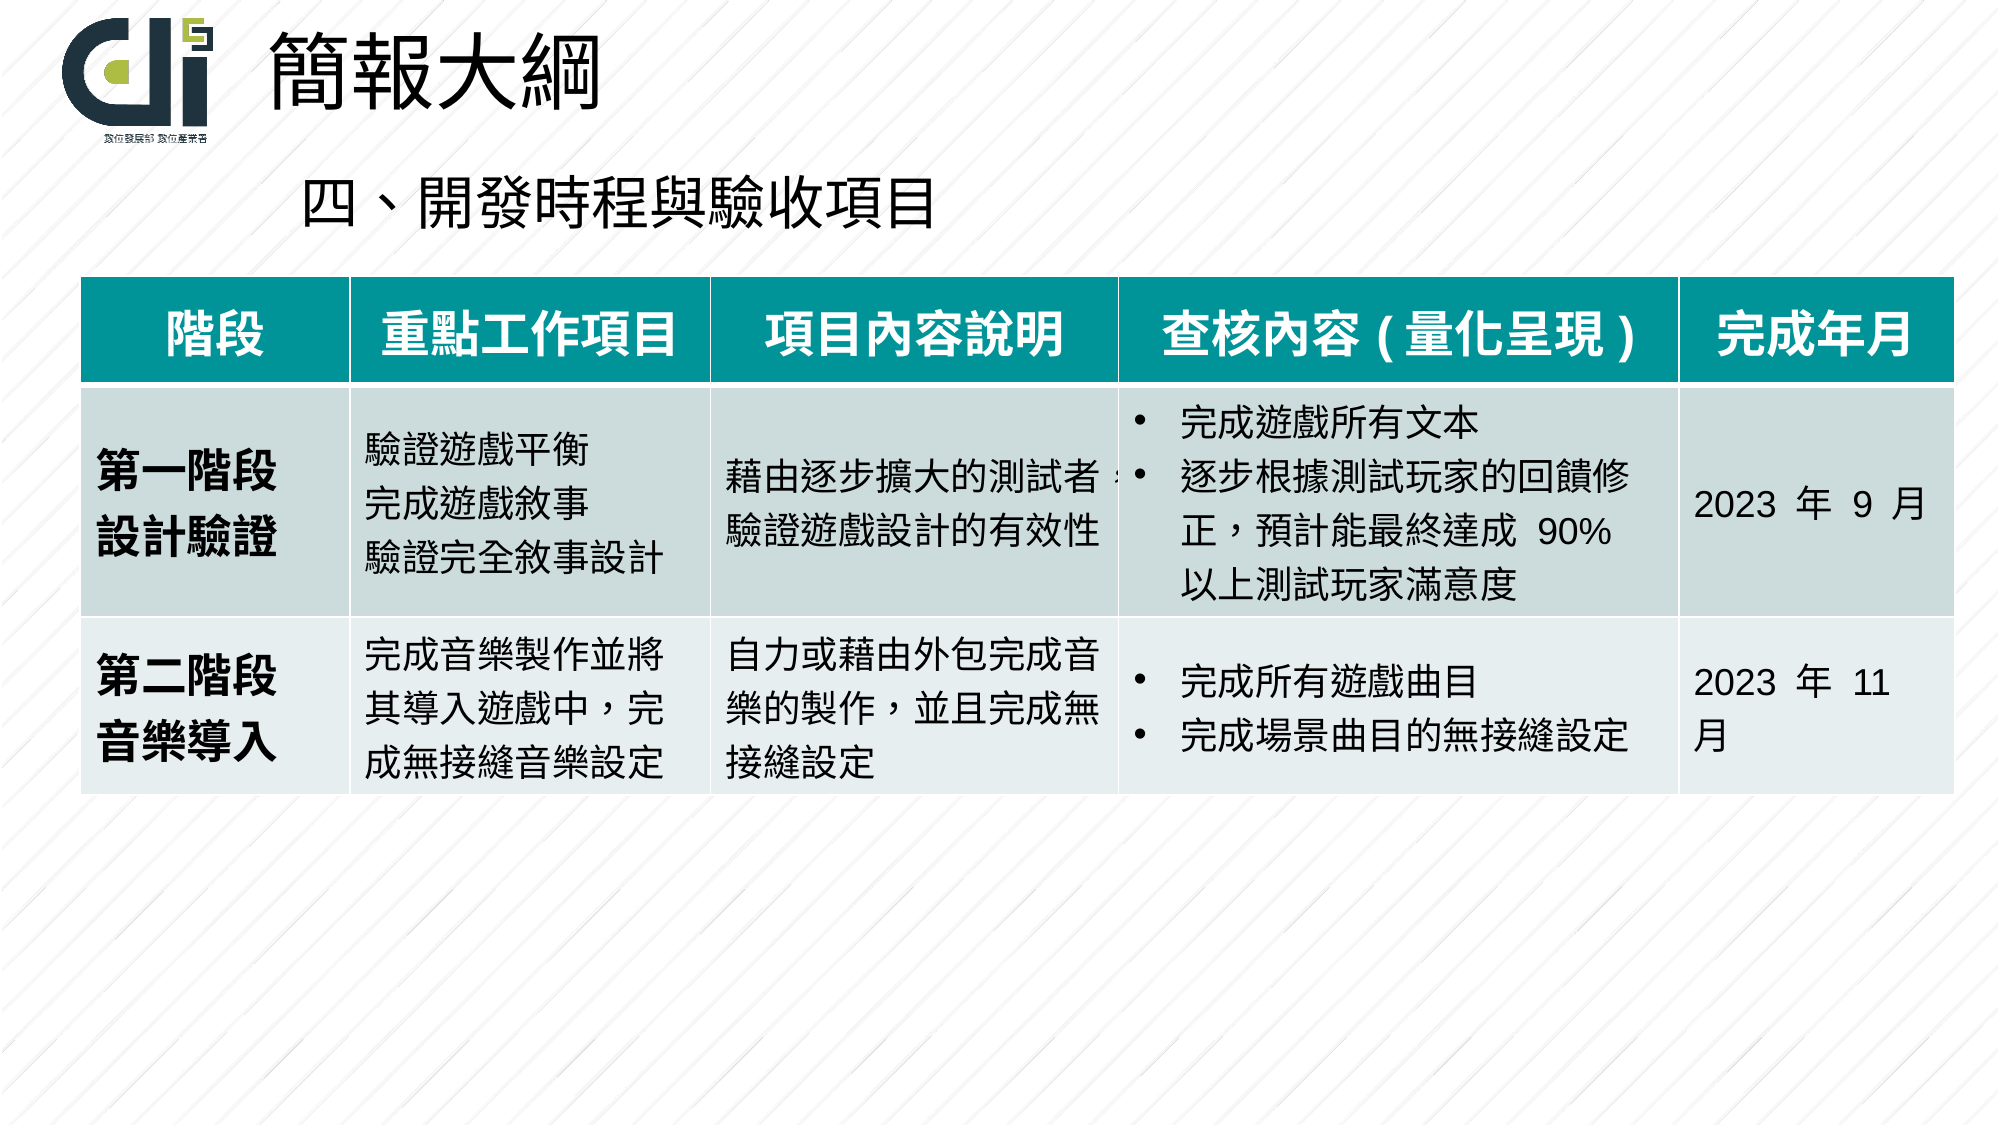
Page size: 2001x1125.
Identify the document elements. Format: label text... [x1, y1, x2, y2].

table_header 查核內容(量化呈現) [1119, 277, 1678, 382]
table_cell 完成遊戲所有文本 逐步根據測試玩家的回饋修正，預計能最終達成 90% 以上測試玩家滿意度 [1119, 388, 1678, 616]
table_cell 驗證遊戲平衡 完成遊戲敘事 驗證完全敘事設計 [351, 388, 710, 616]
table_header 完成年月 [1680, 277, 1954, 382]
table_cell 第二階段 音樂導入 [81, 618, 349, 794]
table_cell 藉由逐步擴大的測試者，驗證遊戲設計的有效性 [711, 388, 1118, 616]
picture [2, 0, 1998, 1125]
table_cell 2023 年 9 月 [1680, 388, 1954, 616]
title 簡報大綱 [251, 22, 1977, 130]
table_cell 完成音樂製作並將其導入遊戲中，完成無接縫音樂設定 [351, 618, 710, 794]
table_header 重點工作項目 [351, 277, 710, 382]
table_cell 自力或藉由外包完成音樂的製作，並且完成無接縫設定 [711, 618, 1118, 794]
table_header 階段 [81, 277, 349, 382]
table_cell 2023 年 11 月 [1680, 618, 1954, 794]
table_cell 第一階段 設計驗證 [81, 388, 349, 616]
table_cell 完成所有遊戲曲目 完成場景曲目的無接縫設定 [1119, 618, 1678, 794]
table_header 項目內容說明 [711, 277, 1118, 382]
list 四、開發時程與驗收項目 [137, 166, 1863, 261]
